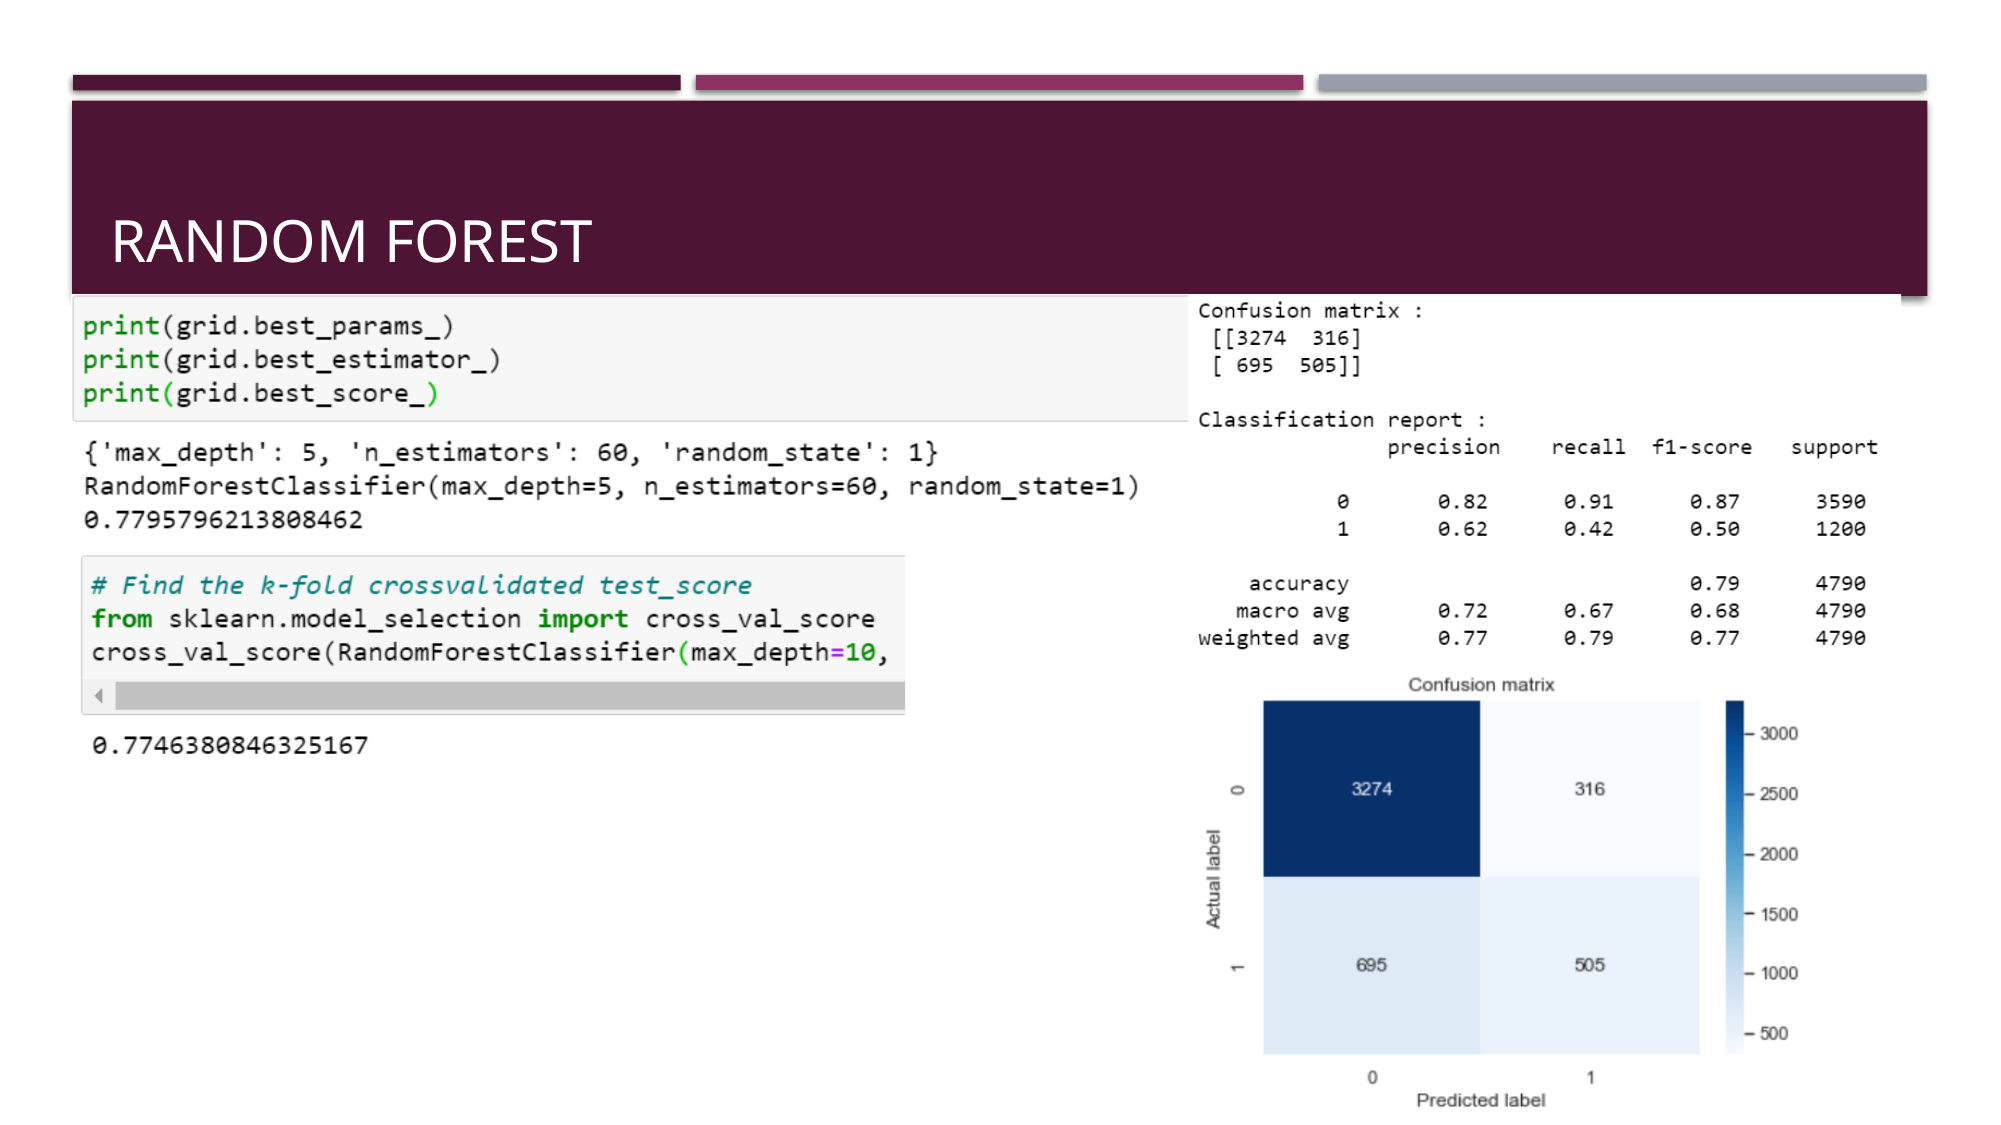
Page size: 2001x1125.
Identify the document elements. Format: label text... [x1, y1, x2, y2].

picture [70, 294, 1902, 764]
picture [1187, 666, 1812, 1125]
title Random Forest [95, 115, 1905, 282]
